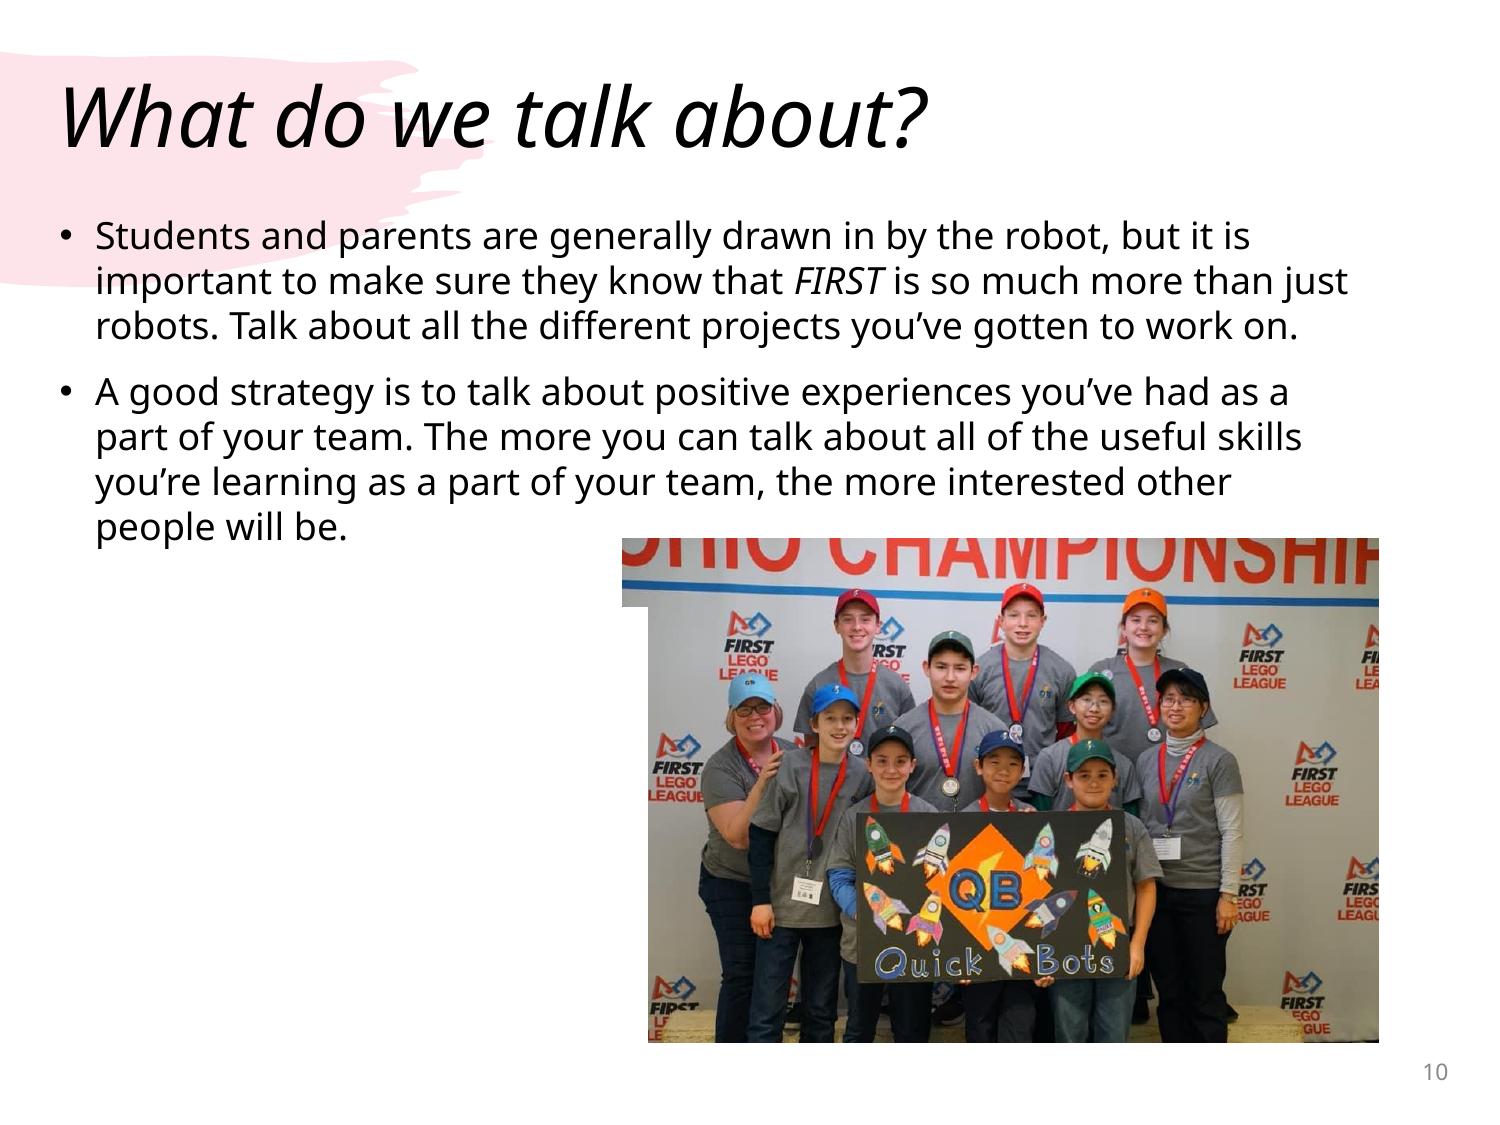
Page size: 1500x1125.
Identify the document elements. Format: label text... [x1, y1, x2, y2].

picture [88, 538, 1379, 1078]
list Students and parents are generally drawn in by the robot, but it is important to make sure they know that FIRST is so much more than just robots. Talk about all the different projects you’ve gotten to work on. A good strategy is to talk about positive experiences you’ve had as a part of your team. The more you can talk about all of the useful skills you’re learning as a part of your team, the more interested other people will be. [42, 204, 1379, 1030]
title What do we talk about? [42, 59, 1464, 182]
slide_number ‹#› [1378, 1042, 1464, 1103]
